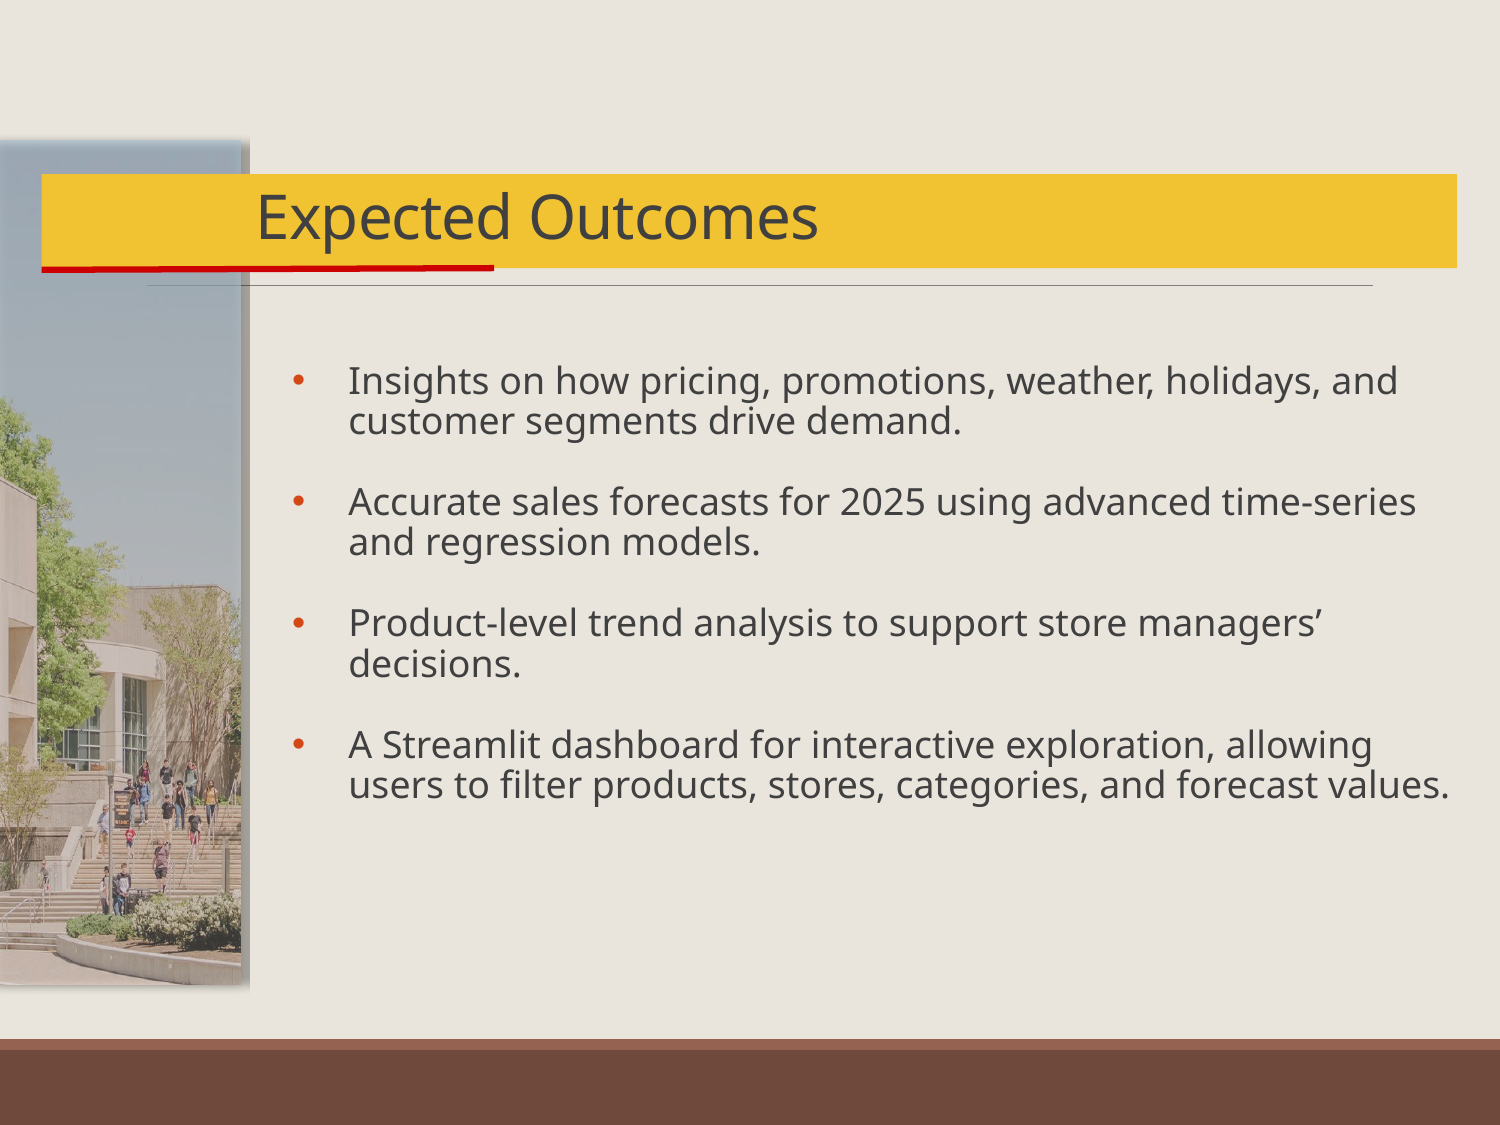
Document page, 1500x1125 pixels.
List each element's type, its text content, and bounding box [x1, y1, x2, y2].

text_box [1316, 174, 1458, 269]
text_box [41, 267, 495, 271]
picture [0, 140, 242, 985]
list Insights on how pricing, promotions, weather, holidays, and customer segments drive demand. Accurate sales forecasts for 2025 using advanced time-series and regression models. Product-level trend analysis to support store managers’ decisions. A Streamlit dashboard for interactive exploration, allowing users to filter products, stores, categories, and forecast values. [258, 301, 1467, 922]
title Expected Outcomes [250, 174, 1316, 269]
